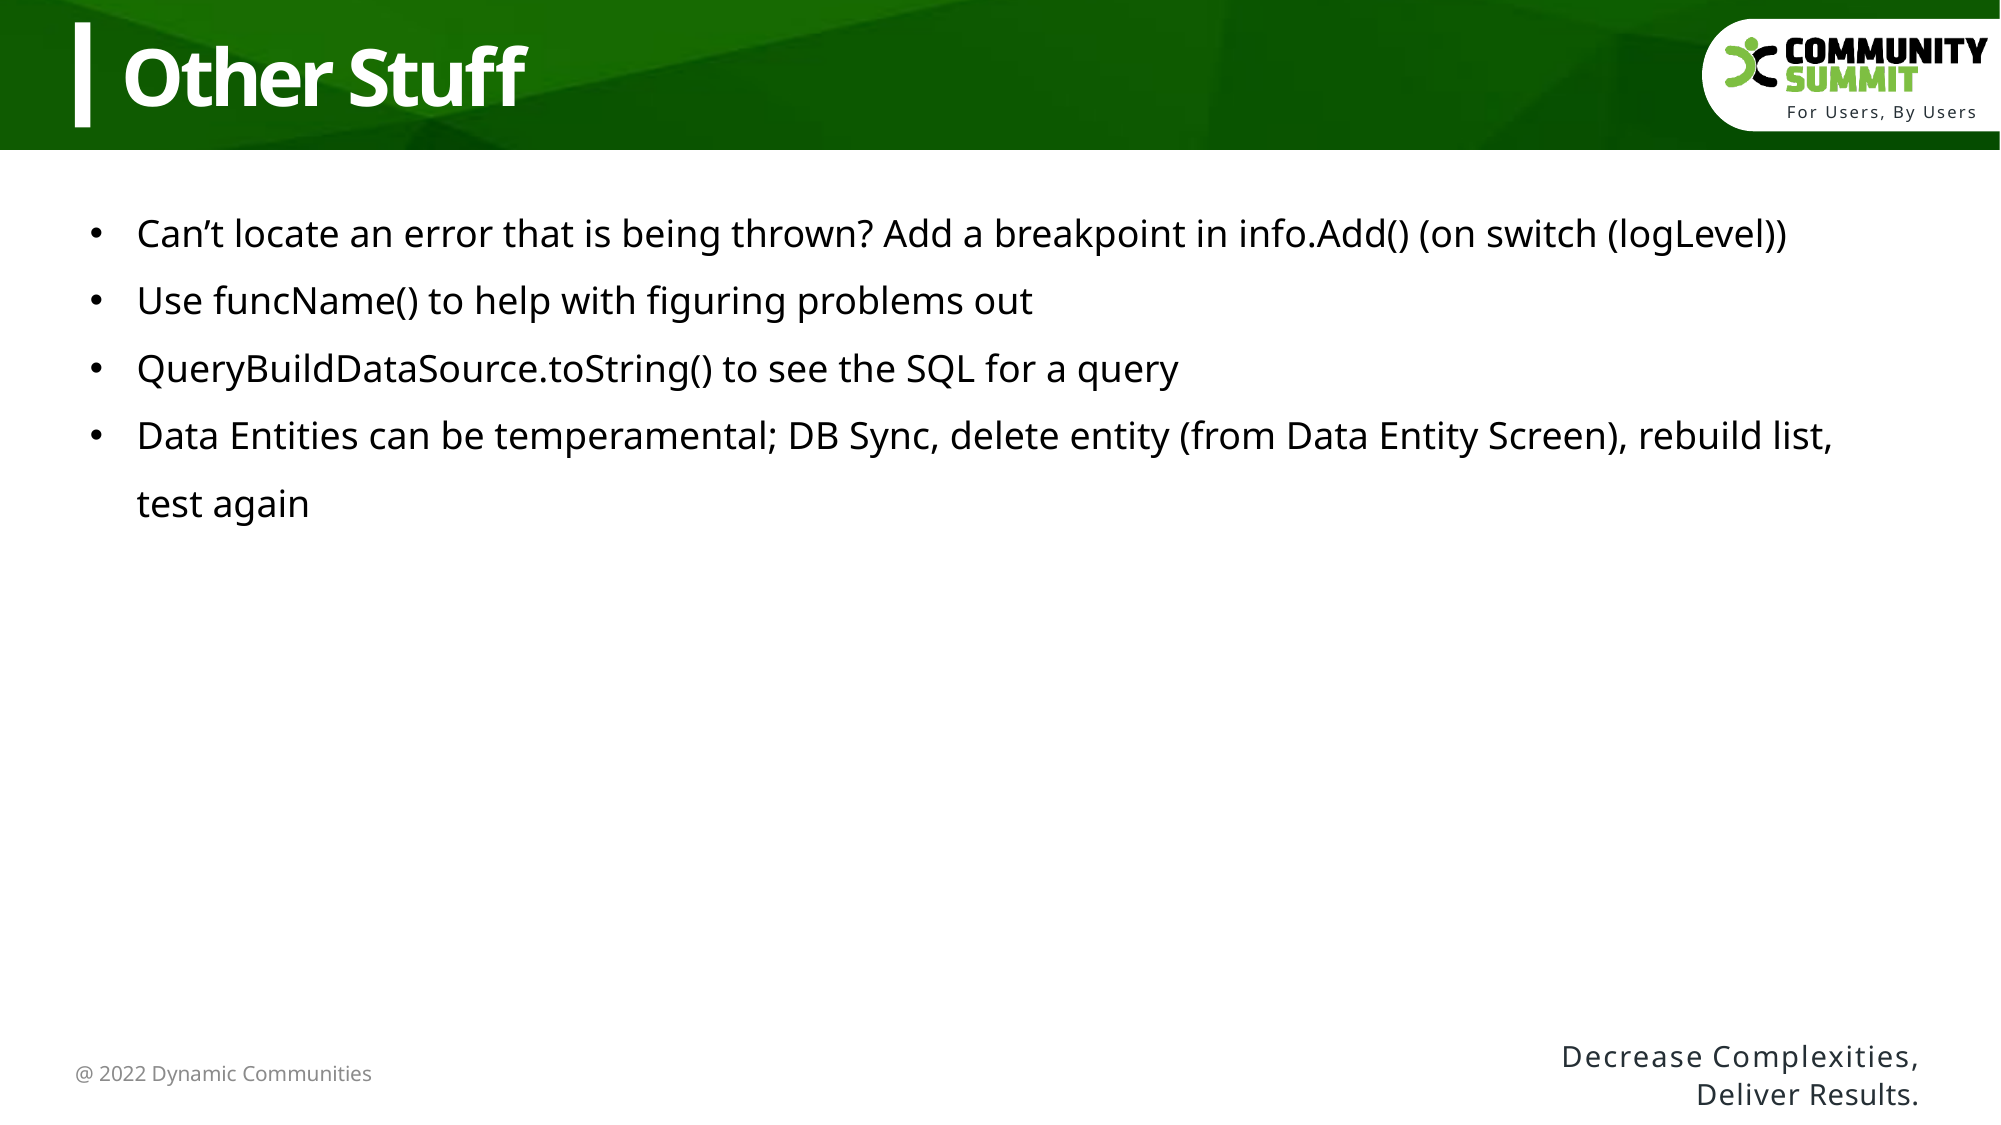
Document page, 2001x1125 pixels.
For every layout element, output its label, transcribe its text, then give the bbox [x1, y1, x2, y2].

list Can’t locate an error that is being thrown? Add a breakpoint in info.Add() (on switch (logLevel)) Use funcName() to help with figuring problems out QueryBuildDataSource.toString() to see the SQL for a query Data Entities can be temperamental; DB Sync, delete entity (from Data Entity Screen), rebuild list, test again [75, 179, 1925, 1023]
picture [0, 0, 2000, 150]
picture [1725, 37, 1988, 92]
list Other Stuff [121, 26, 1558, 179]
